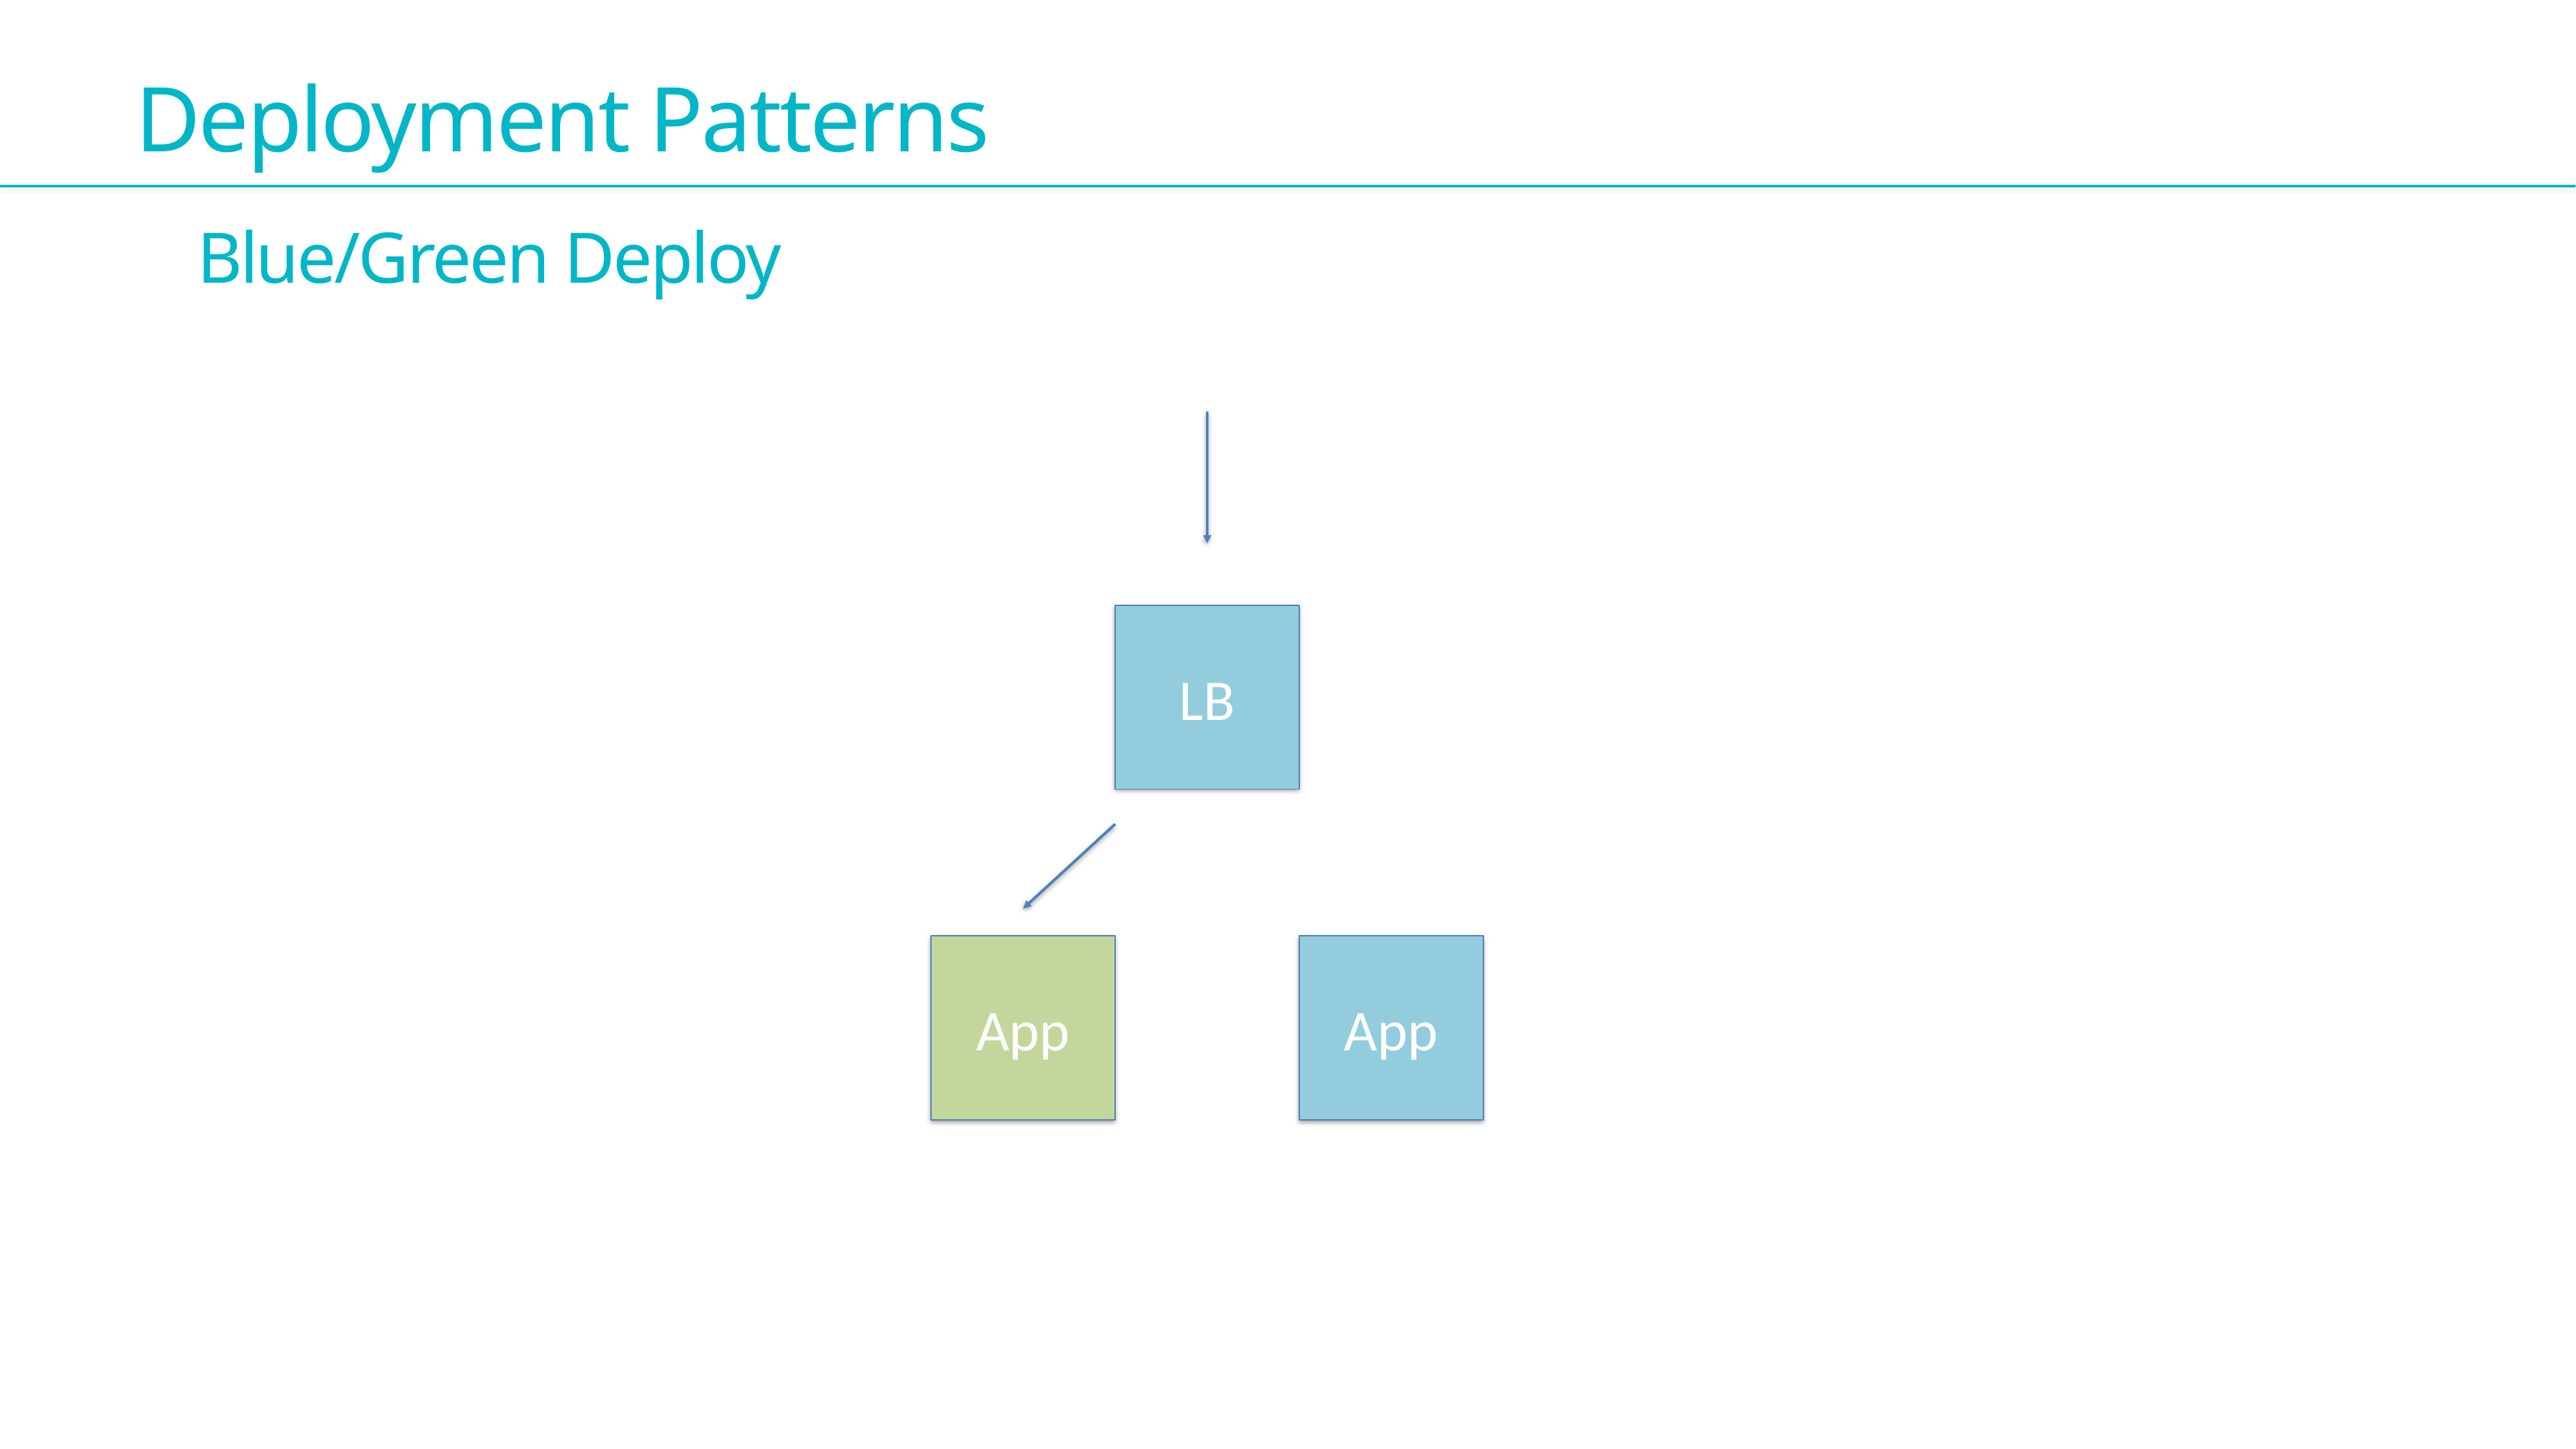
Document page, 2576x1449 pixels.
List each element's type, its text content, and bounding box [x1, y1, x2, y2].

text_box LB [1114, 605, 1300, 790]
text_box Deployment Patterns [126, 57, 999, 175]
text_box Blue/Green Deploy [187, 208, 791, 302]
text_box App [930, 935, 1116, 1121]
text_box App [1299, 935, 1484, 1121]
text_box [1022, 824, 1116, 909]
